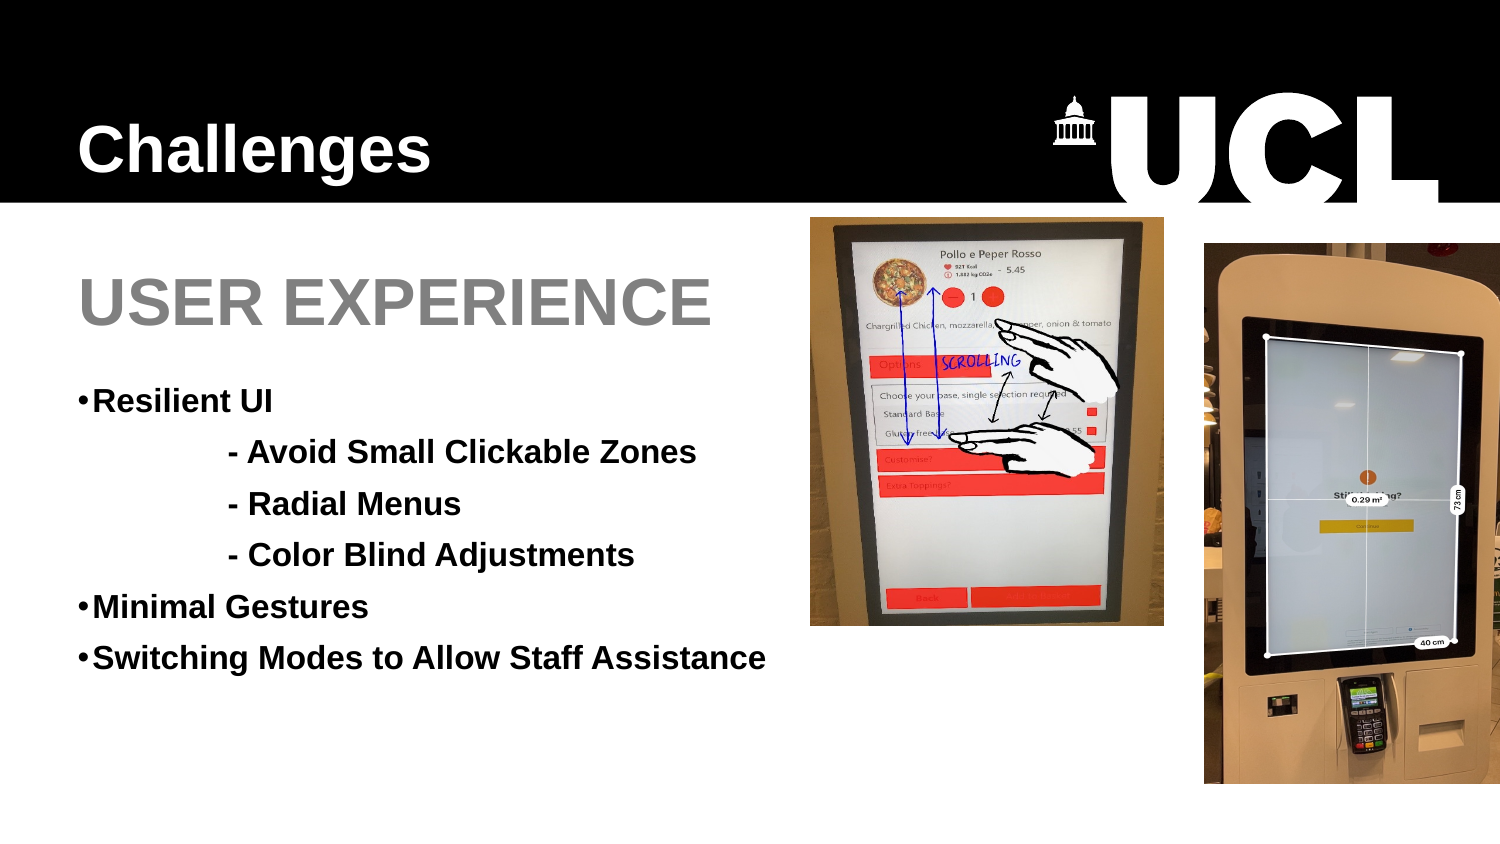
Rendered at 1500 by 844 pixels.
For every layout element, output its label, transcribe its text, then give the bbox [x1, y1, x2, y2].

picture [810, 217, 1164, 626]
text_box Challenges [62, 107, 820, 180]
picture [1053, 95, 1096, 145]
picture [1204, 243, 1500, 784]
list Resilient UI - Avoid Small Clickable Zones - Radial Menus - Color Blind Adjustments Minimal Gestures Switching Modes to Allow Staff Assistance [62, 376, 805, 759]
title USER EXPERIENCE [62, 260, 730, 345]
